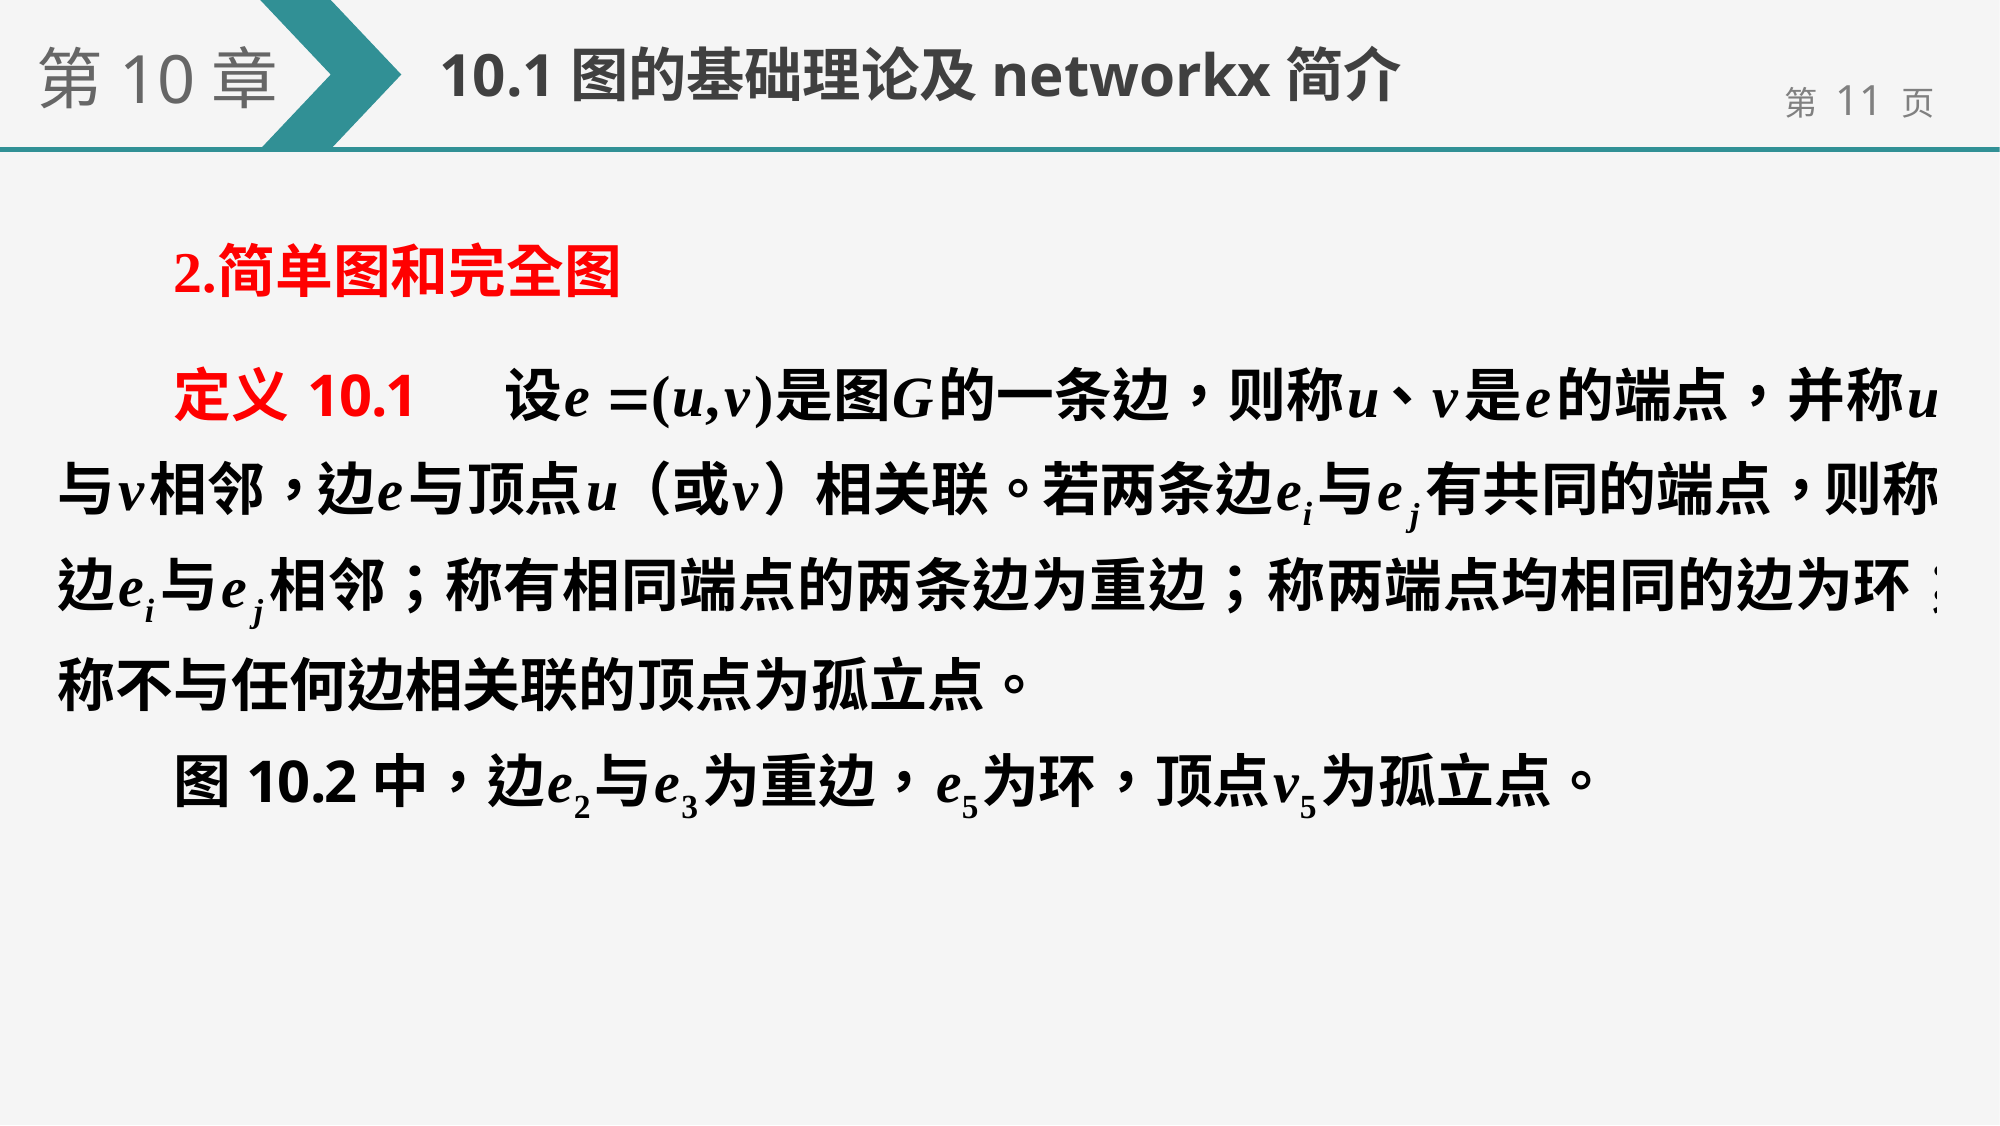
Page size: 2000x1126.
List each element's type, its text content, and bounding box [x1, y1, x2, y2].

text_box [57, 217, 1937, 861]
text_box 第10章 [21, 29, 294, 125]
text_box [258, 0, 403, 148]
text_box 10.1图的基础理论及networkx简介 [424, 31, 1532, 116]
